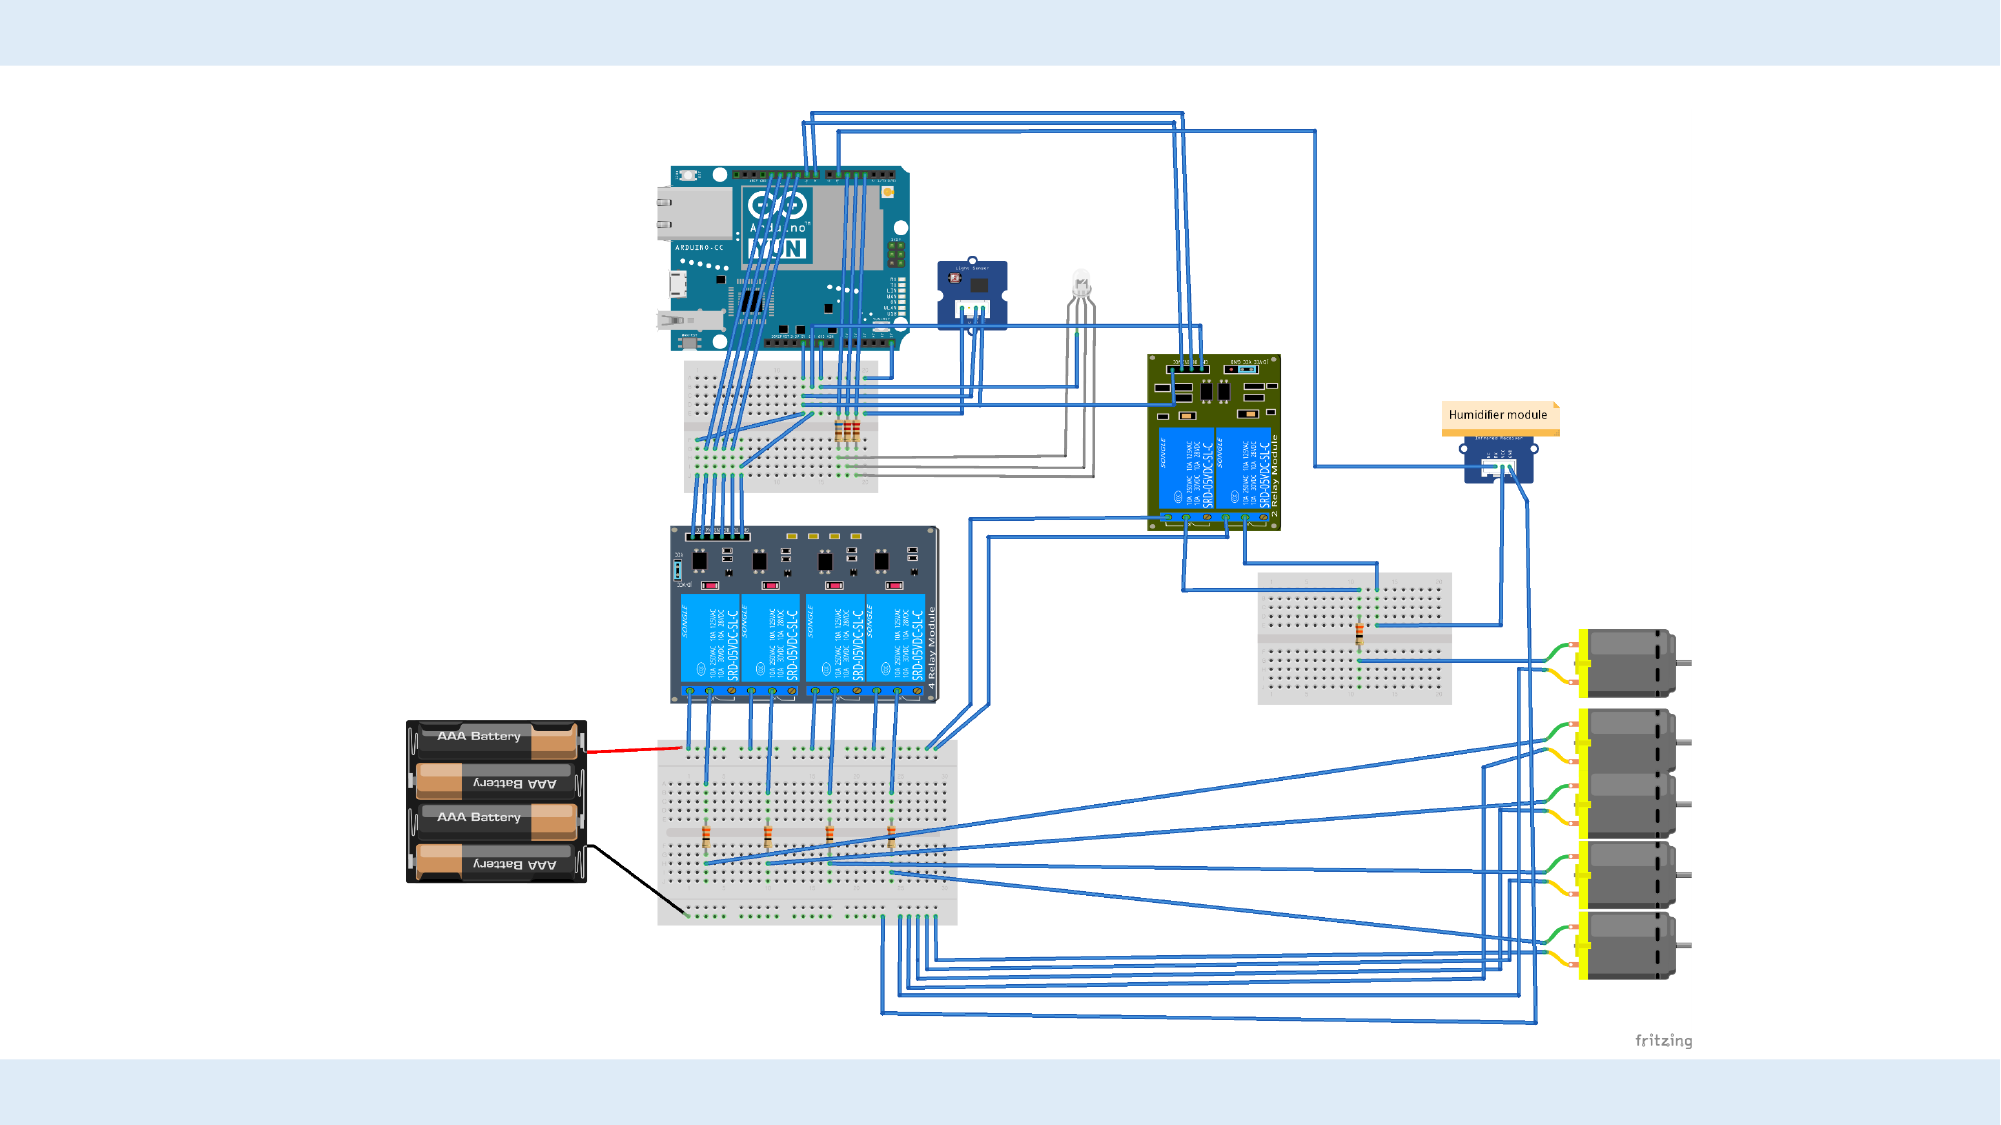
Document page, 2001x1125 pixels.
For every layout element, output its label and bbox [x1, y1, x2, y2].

text_box [0, 1058, 2000, 1125]
text_box [0, 0, 2000, 67]
picture [406, 109, 1692, 1049]
